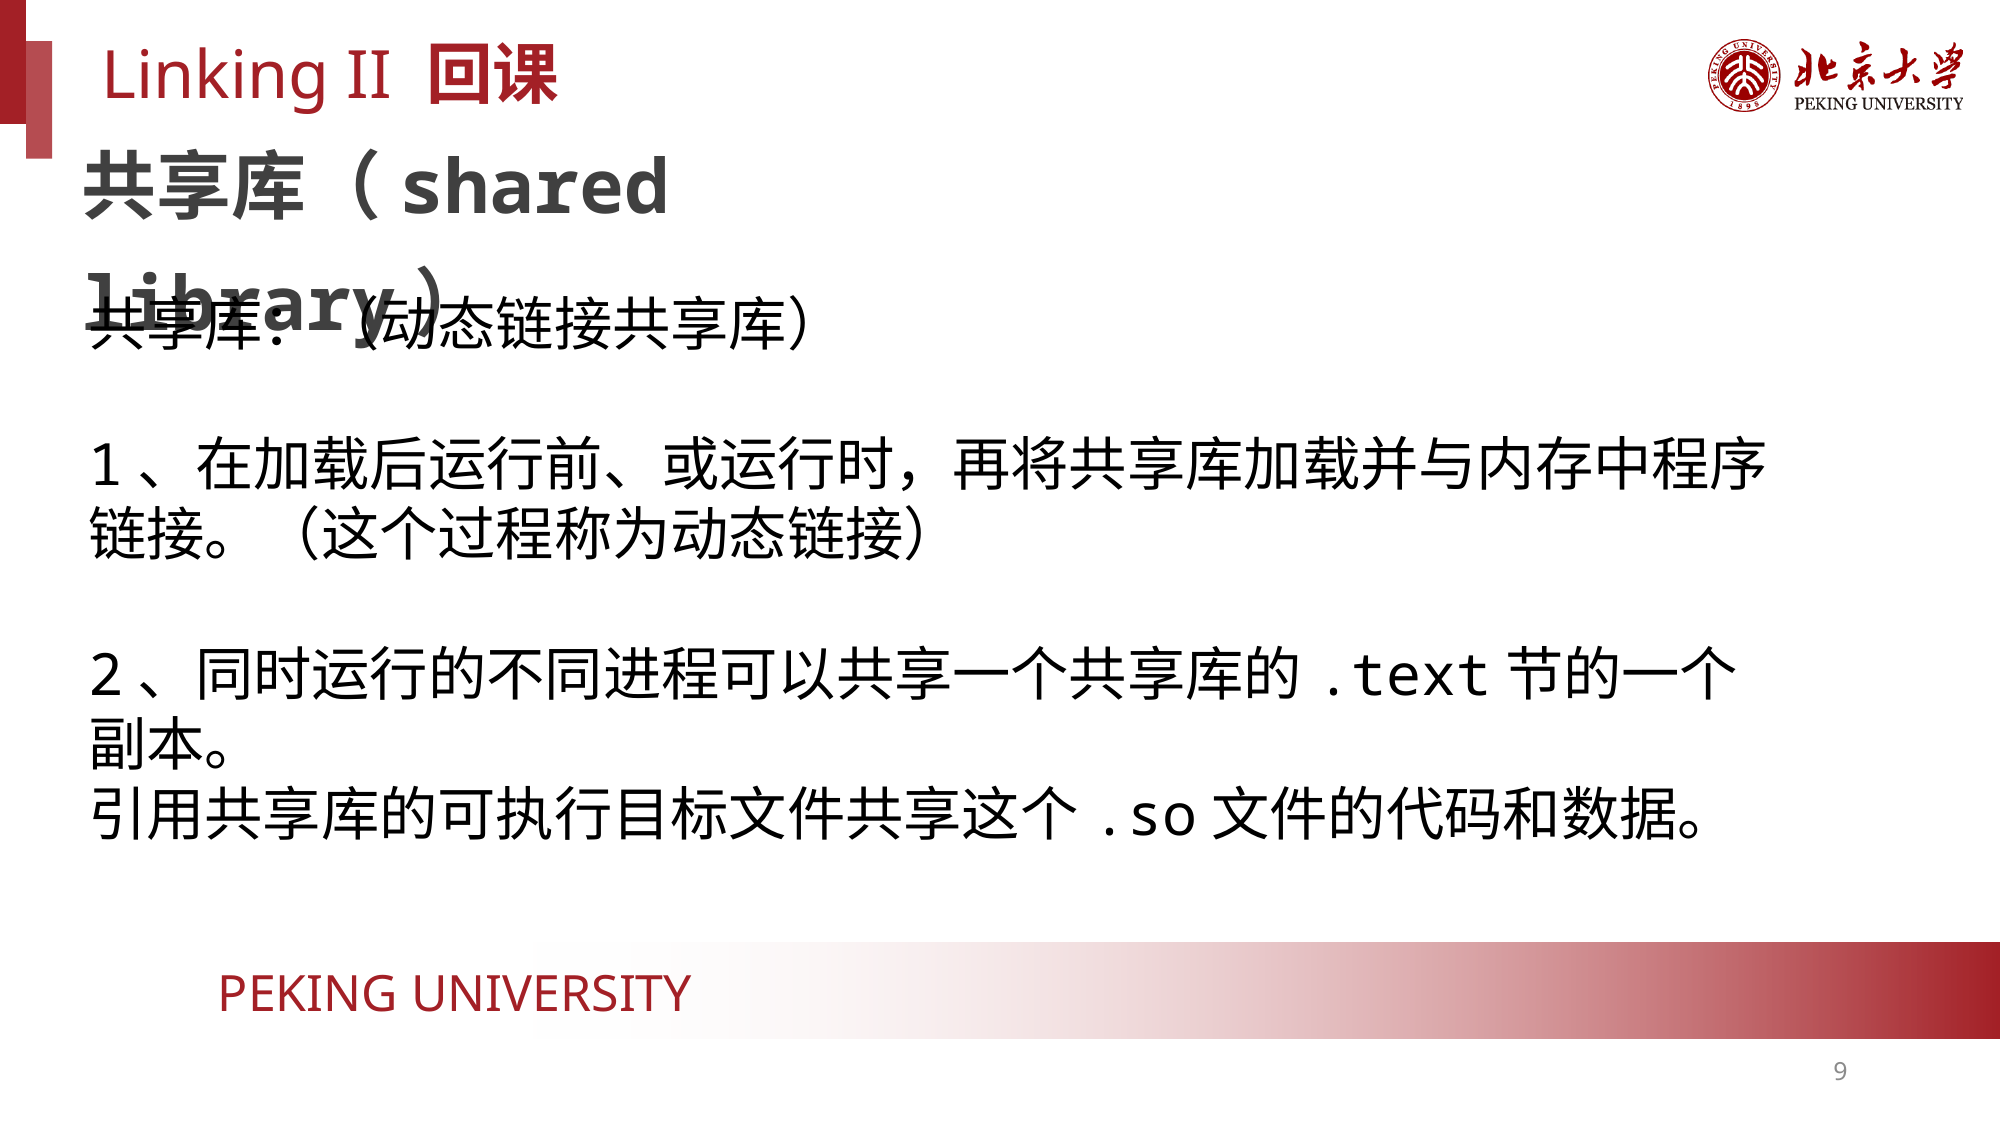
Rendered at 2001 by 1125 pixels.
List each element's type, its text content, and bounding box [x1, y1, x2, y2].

text_box 共享库：（动态链接共享库） 1、在加载后运行前、或运行时，再将共享库加载并与内存中程序链接。（这个过程称为动态链接） 2、同时运行的不同进程可以共享一个共享库的.text节的一个副本。 引用共享库的可执行目标文件共享这个.so文件的代码和数据。 [73, 279, 1798, 855]
text_box PEKING UNIVERSITY [203, 954, 1009, 1029]
text_box Linking II 回课 [86, 24, 575, 120]
picture [1708, 39, 1963, 115]
slide_number 9 [1412, 1042, 1863, 1103]
text_box [529, 941, 2000, 1039]
text_box 共享库（shared library） [73, 107, 957, 279]
